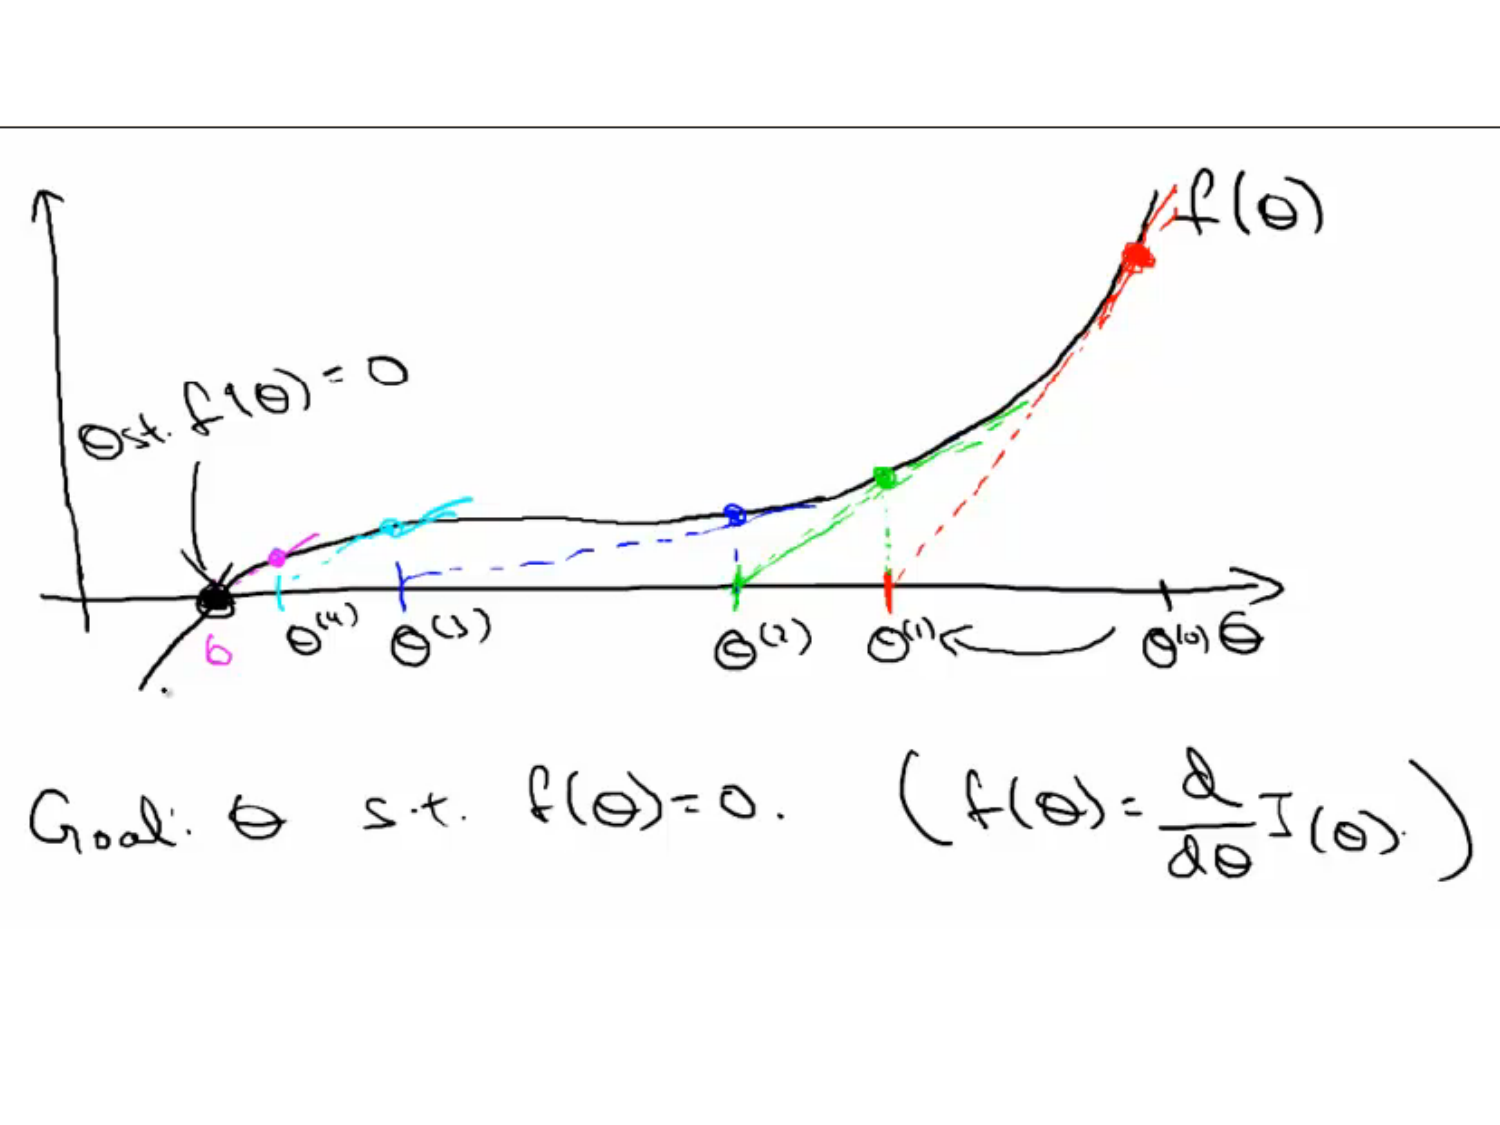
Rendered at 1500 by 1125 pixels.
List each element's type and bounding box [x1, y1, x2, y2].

list [0, 125, 1500, 929]
